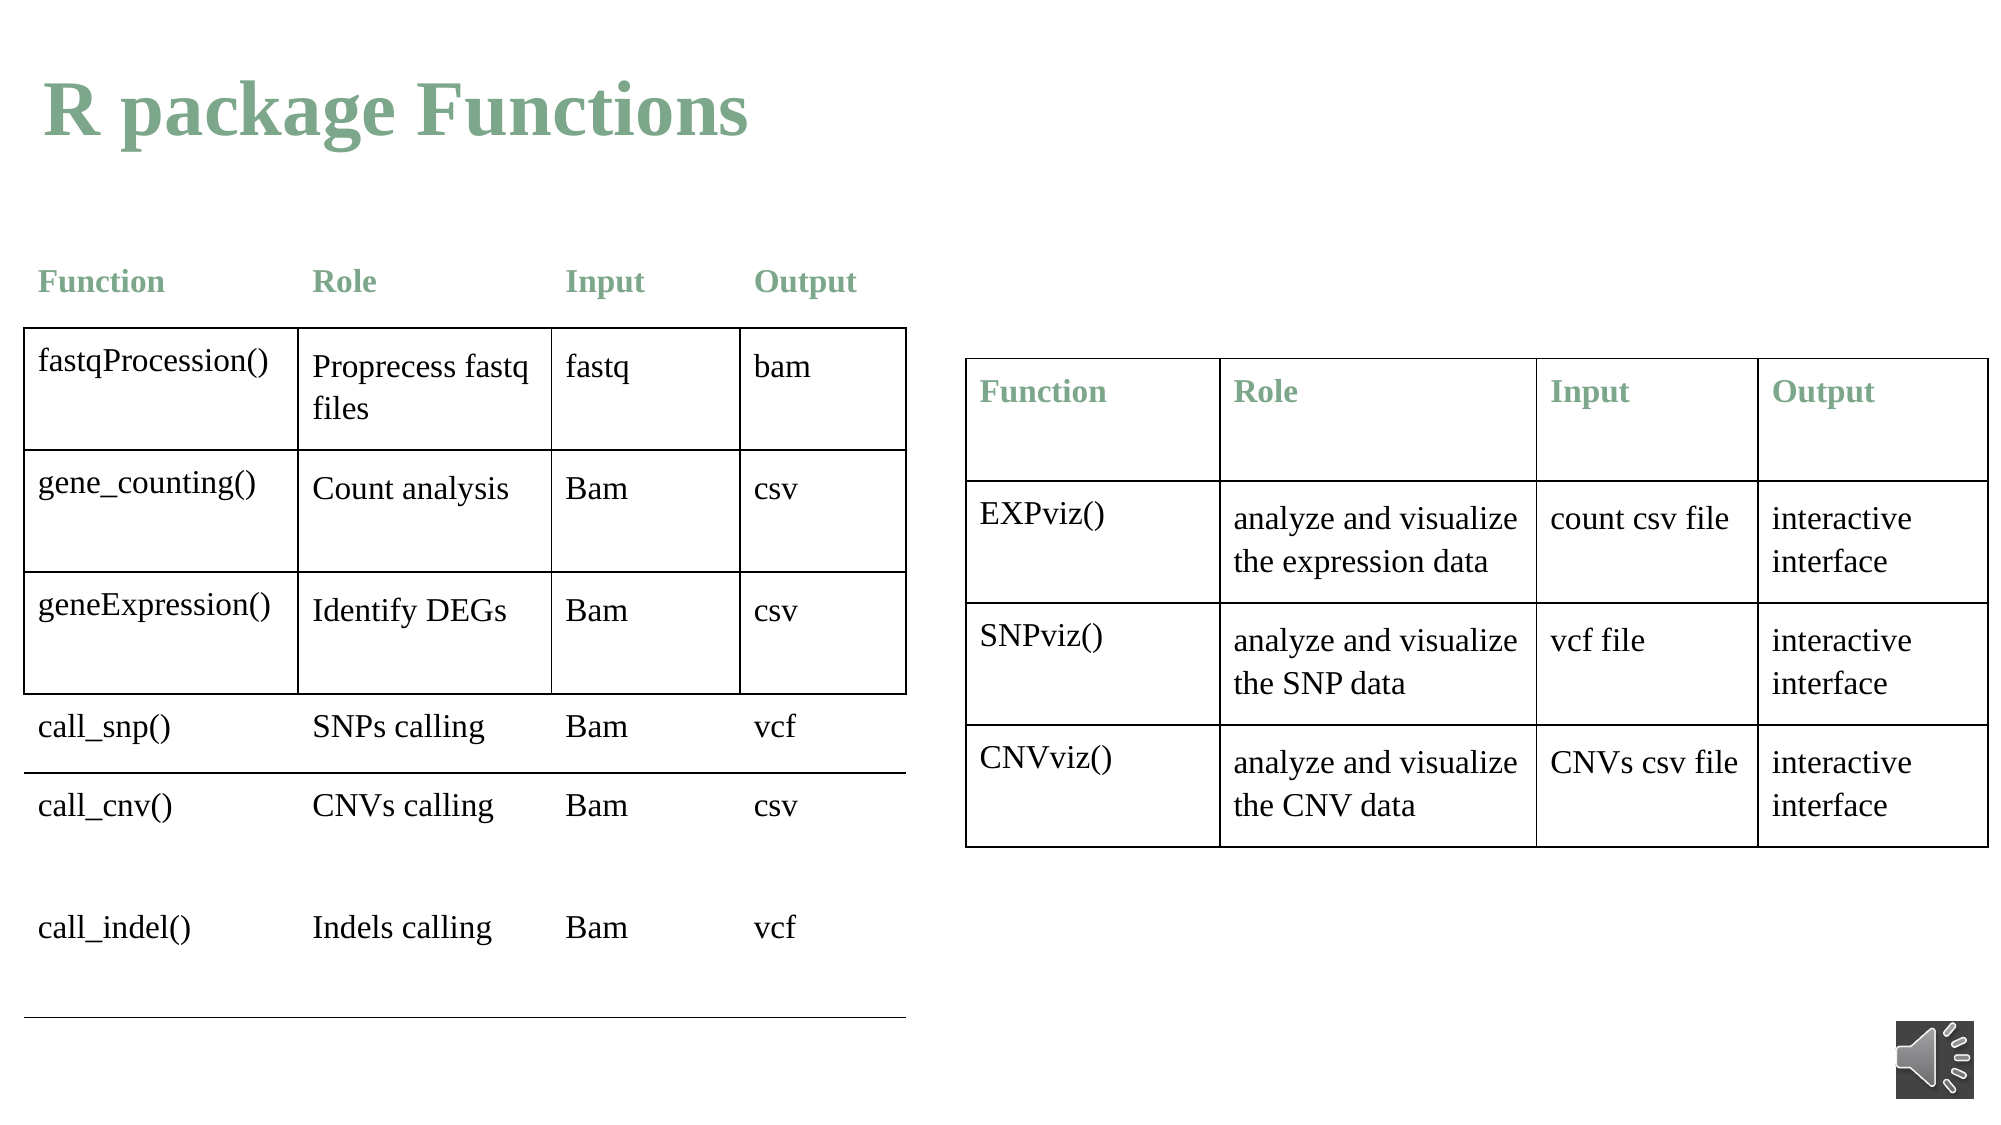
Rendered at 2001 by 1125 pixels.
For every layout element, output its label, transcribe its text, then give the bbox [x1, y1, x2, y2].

table_header Output [1759, 359, 1987, 480]
table_cell Indels calling [298, 895, 551, 1017]
table_cell Bam [551, 895, 740, 1017]
table_cell Bam [551, 774, 740, 895]
table_cell analyze and visualize the CNV data [1221, 726, 1536, 846]
table_cell vcf [740, 895, 906, 1017]
title R package Functions [23, 47, 1888, 173]
table_cell CNVs calling [298, 774, 551, 895]
table_cell Proprecess fastq files [299, 329, 551, 449]
table_cell gene_counting() [25, 451, 297, 571]
table_header Input [1537, 359, 1757, 480]
table_cell count csv file [1537, 482, 1757, 602]
table_cell bam [741, 329, 905, 449]
table_cell SNPs calling [298, 695, 551, 772]
table_cell interactive interface [1759, 482, 1987, 602]
table_cell Bam [552, 573, 739, 693]
table_cell fastq [552, 329, 739, 449]
table_cell call_cnv() [24, 774, 298, 895]
table_cell call_indel() [24, 895, 298, 1017]
picture [1894, 1019, 1975, 1100]
table_cell analyze and visualize the SNP data [1221, 604, 1536, 724]
table_cell csv [741, 573, 905, 693]
table_cell analyze and visualize the expression data [1221, 482, 1536, 602]
table_cell SNPviz() [967, 604, 1219, 724]
table_header Input [551, 249, 740, 327]
table_cell interactive interface [1759, 726, 1987, 846]
table_cell EXPviz() [967, 482, 1219, 602]
table_cell Identify DEGs [299, 573, 551, 693]
table_cell Count analysis [299, 451, 551, 571]
table_cell vcf file [1537, 604, 1757, 724]
table_cell CNVs csv file [1537, 726, 1757, 846]
table_cell csv [740, 774, 906, 895]
table_cell csv [741, 451, 905, 571]
table_cell Bam [552, 451, 739, 571]
table_header Output [740, 249, 906, 327]
table_header Role [1221, 359, 1536, 480]
table_cell interactive interface [1759, 604, 1987, 724]
table_cell geneExpression() [25, 573, 297, 693]
table_header Function [967, 359, 1219, 480]
table_cell CNVviz() [967, 726, 1219, 846]
table_cell fastqProcession() [25, 329, 297, 449]
table_cell vcf [740, 695, 906, 772]
table_cell Bam [551, 695, 740, 772]
table_header Role [298, 249, 551, 327]
table_cell call_snp() [24, 695, 298, 772]
table_header Function [24, 249, 298, 327]
